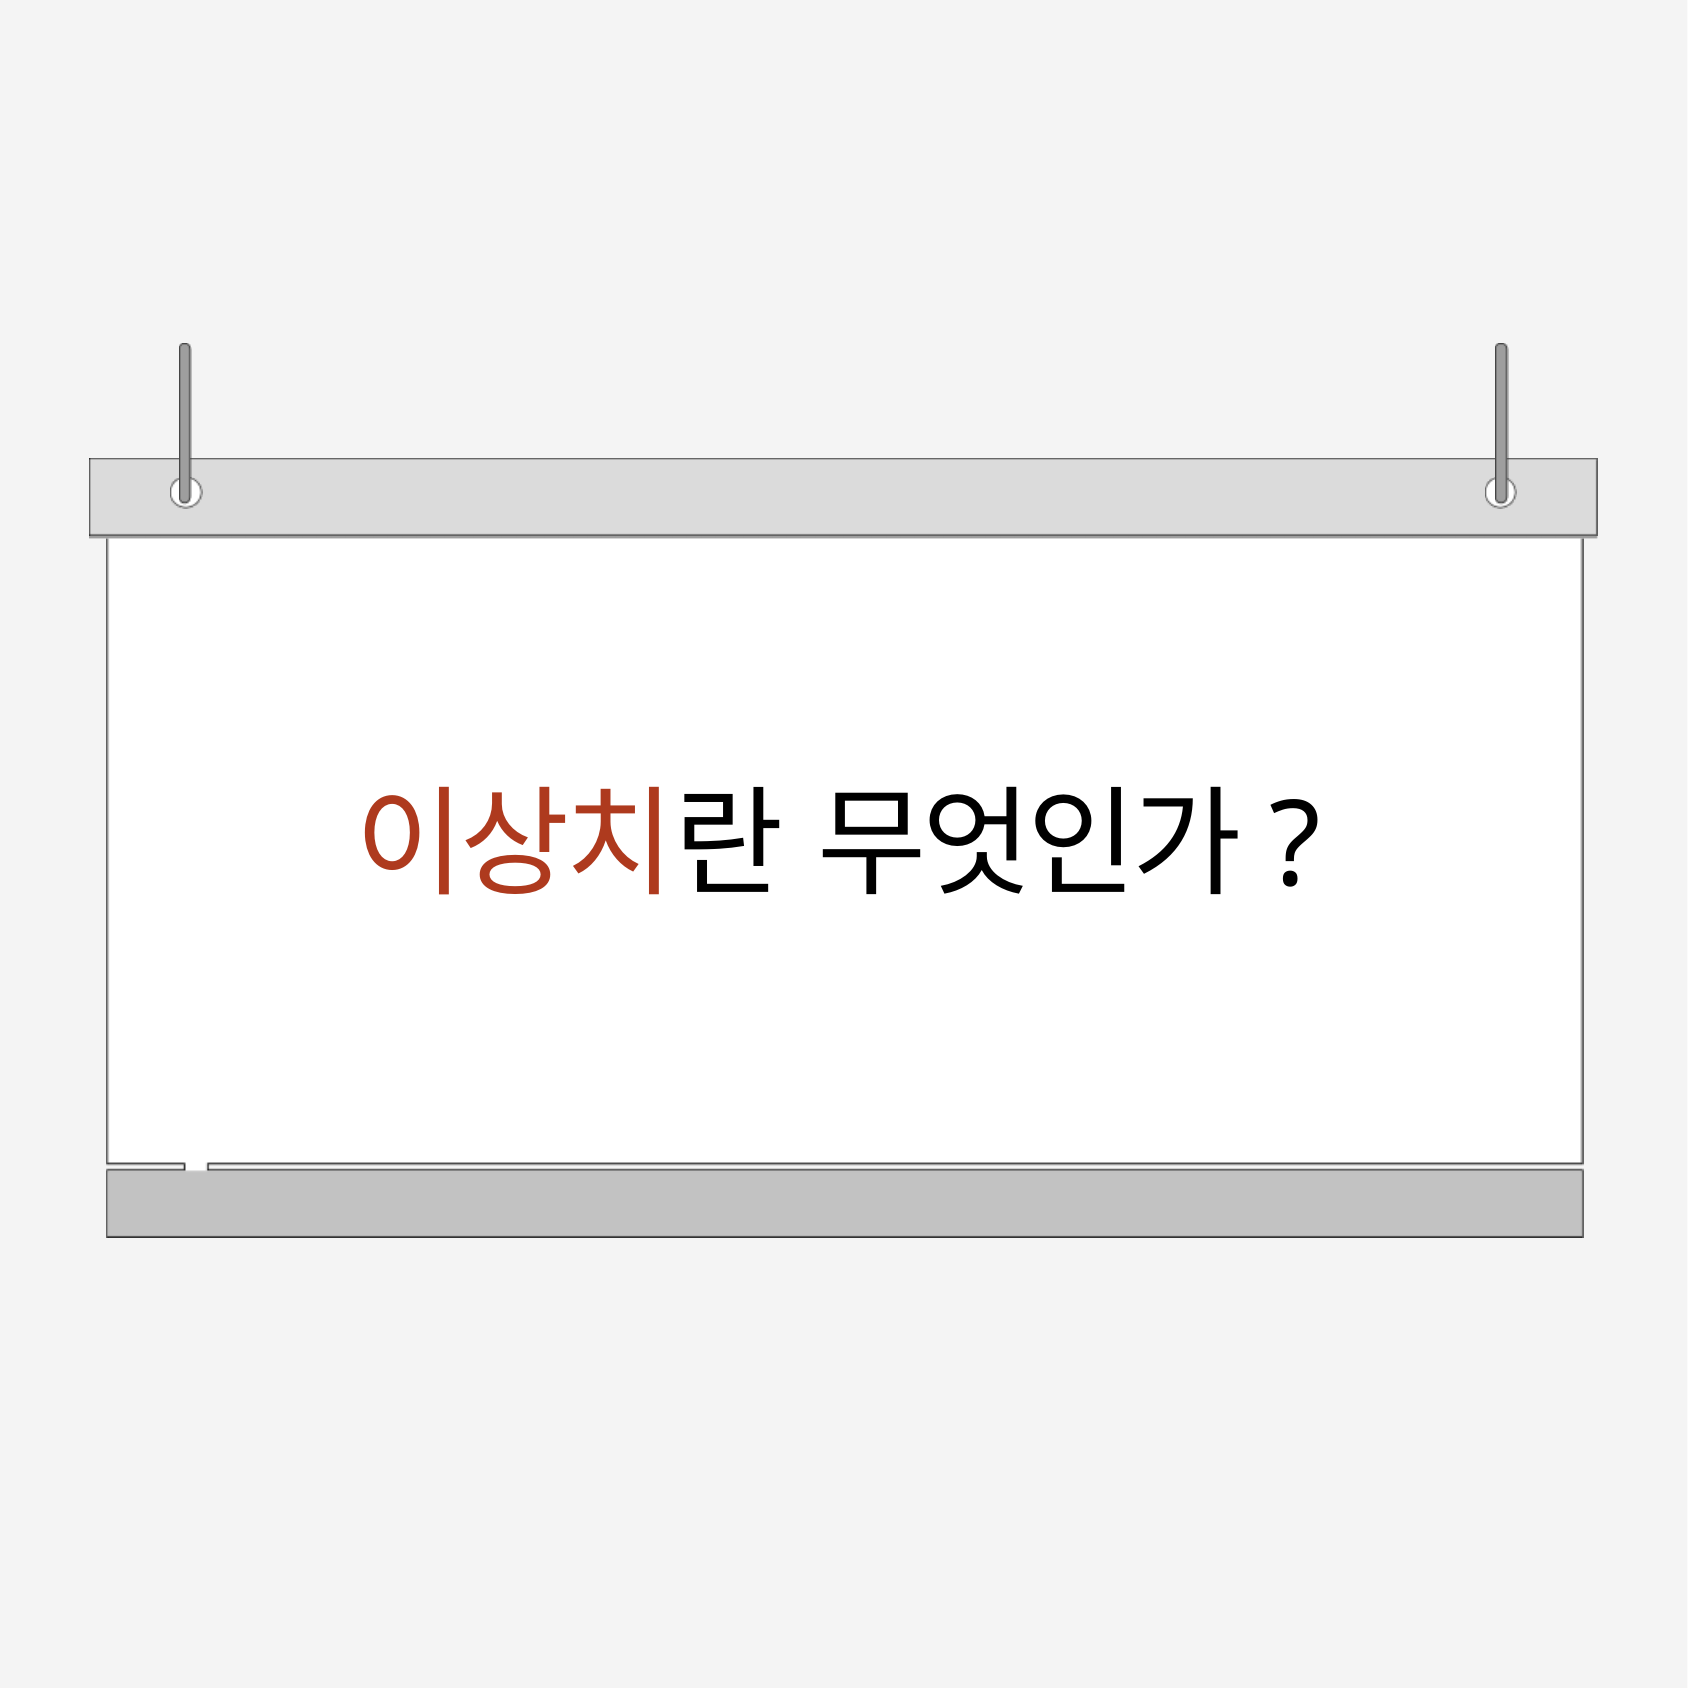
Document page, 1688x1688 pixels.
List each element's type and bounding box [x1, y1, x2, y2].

picture [89, 343, 1599, 1238]
